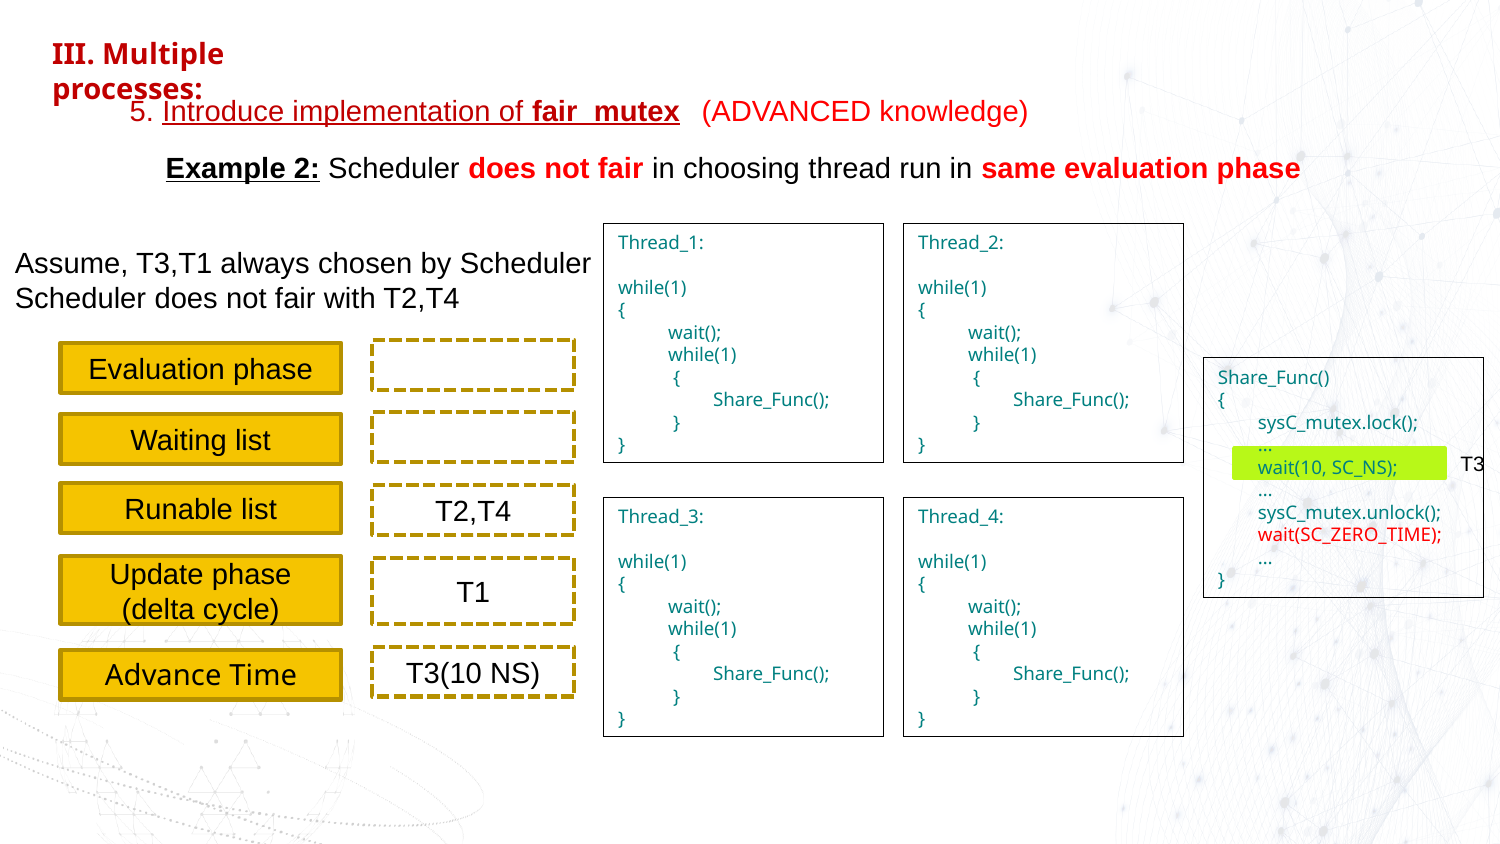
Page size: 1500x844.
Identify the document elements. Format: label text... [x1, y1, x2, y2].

text_box T3(10 NS) [370, 645, 576, 699]
text_box Runable list [58, 481, 343, 535]
picture [0, 0, 1500, 844]
text_box T2,T4 [370, 483, 576, 537]
text_box T1 [370, 556, 576, 626]
text_box Waiting list [58, 412, 343, 466]
text_box Thread_2: while(1) { wait(); while(1) { Share_Func(); } } [903, 223, 1184, 463]
text_box Thread_4: while(1) { wait(); while(1) { Share_Func(); } } [903, 497, 1184, 737]
text_box Thread_1: while(1) { wait(); while(1) { Share_Func(); } } [603, 223, 884, 463]
text_box III. Multiple processes: [37, 27, 357, 113]
text_box [370, 410, 576, 464]
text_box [1234, 442, 1500, 484]
text_box [370, 338, 576, 392]
text_box Thread_3: while(1) { wait(); while(1) { Share_Func(); } } [603, 497, 884, 737]
text_box 5. Introduce implementation of fair_mutex [114, 85, 686, 135]
text_box Share_Func() { sysC_mutex.lock(); … wait(10, SC_NS); … sysC_mutex.unlock(); wait(SC_ZERO_TIME); … } [1203, 357, 1484, 598]
text_box Update phase (delta cycle) [58, 554, 343, 626]
text_box Evaluation phase [58, 341, 343, 395]
text_box Example 2: Scheduler does not fair in choosing thread run in same evaluation phase [150, 142, 1427, 193]
text_box Advance Time [58, 648, 343, 702]
text_box (ADVANCED knowledge) [686, 85, 1044, 135]
text_box Assume, T3,T1 always chosen by Scheduler Scheduler does not fair with T2,T4 [0, 237, 619, 323]
